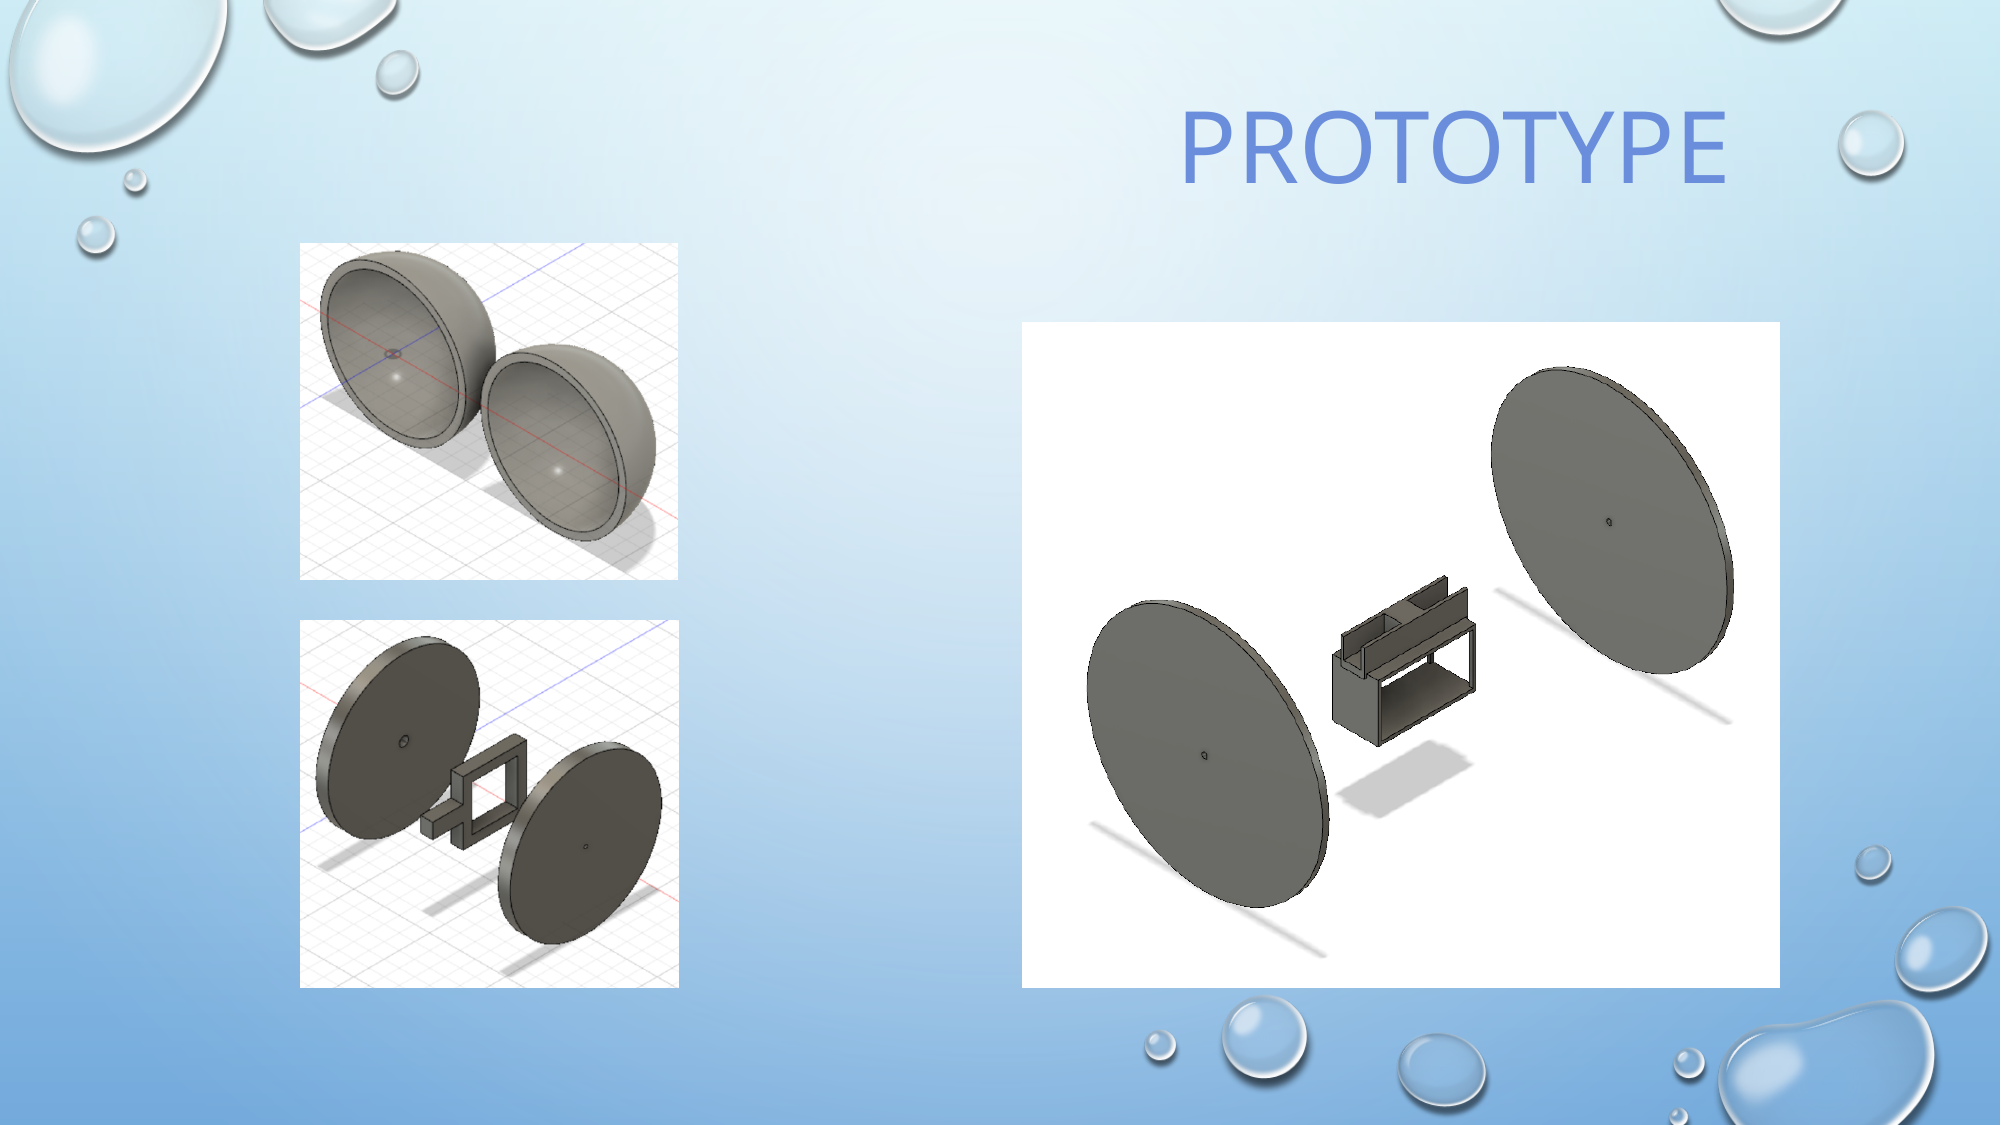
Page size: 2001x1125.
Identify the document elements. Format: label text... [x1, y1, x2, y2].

text_box Prototype [1053, 88, 1855, 214]
picture [0, 0, 2000, 1125]
